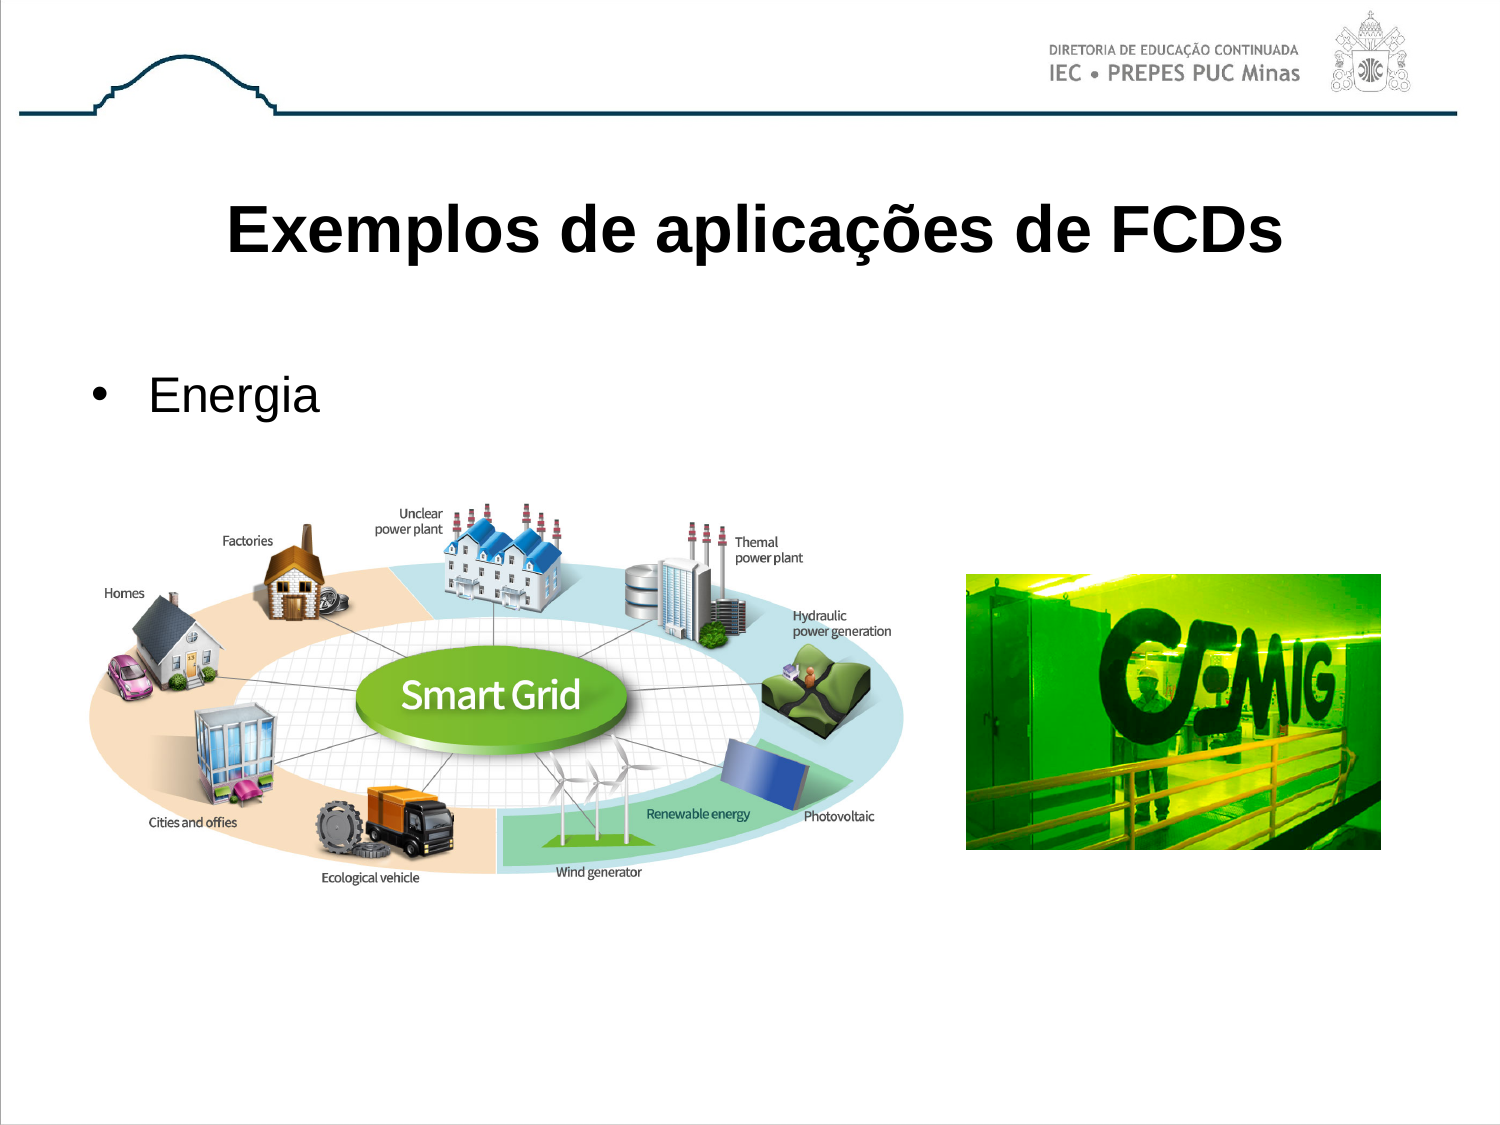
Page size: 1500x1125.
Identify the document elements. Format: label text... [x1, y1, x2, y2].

list Energia [76, 361, 1427, 1000]
title Exemplos de aplicações de FCDs [64, 148, 1447, 303]
picture [0, 0, 1500, 1125]
